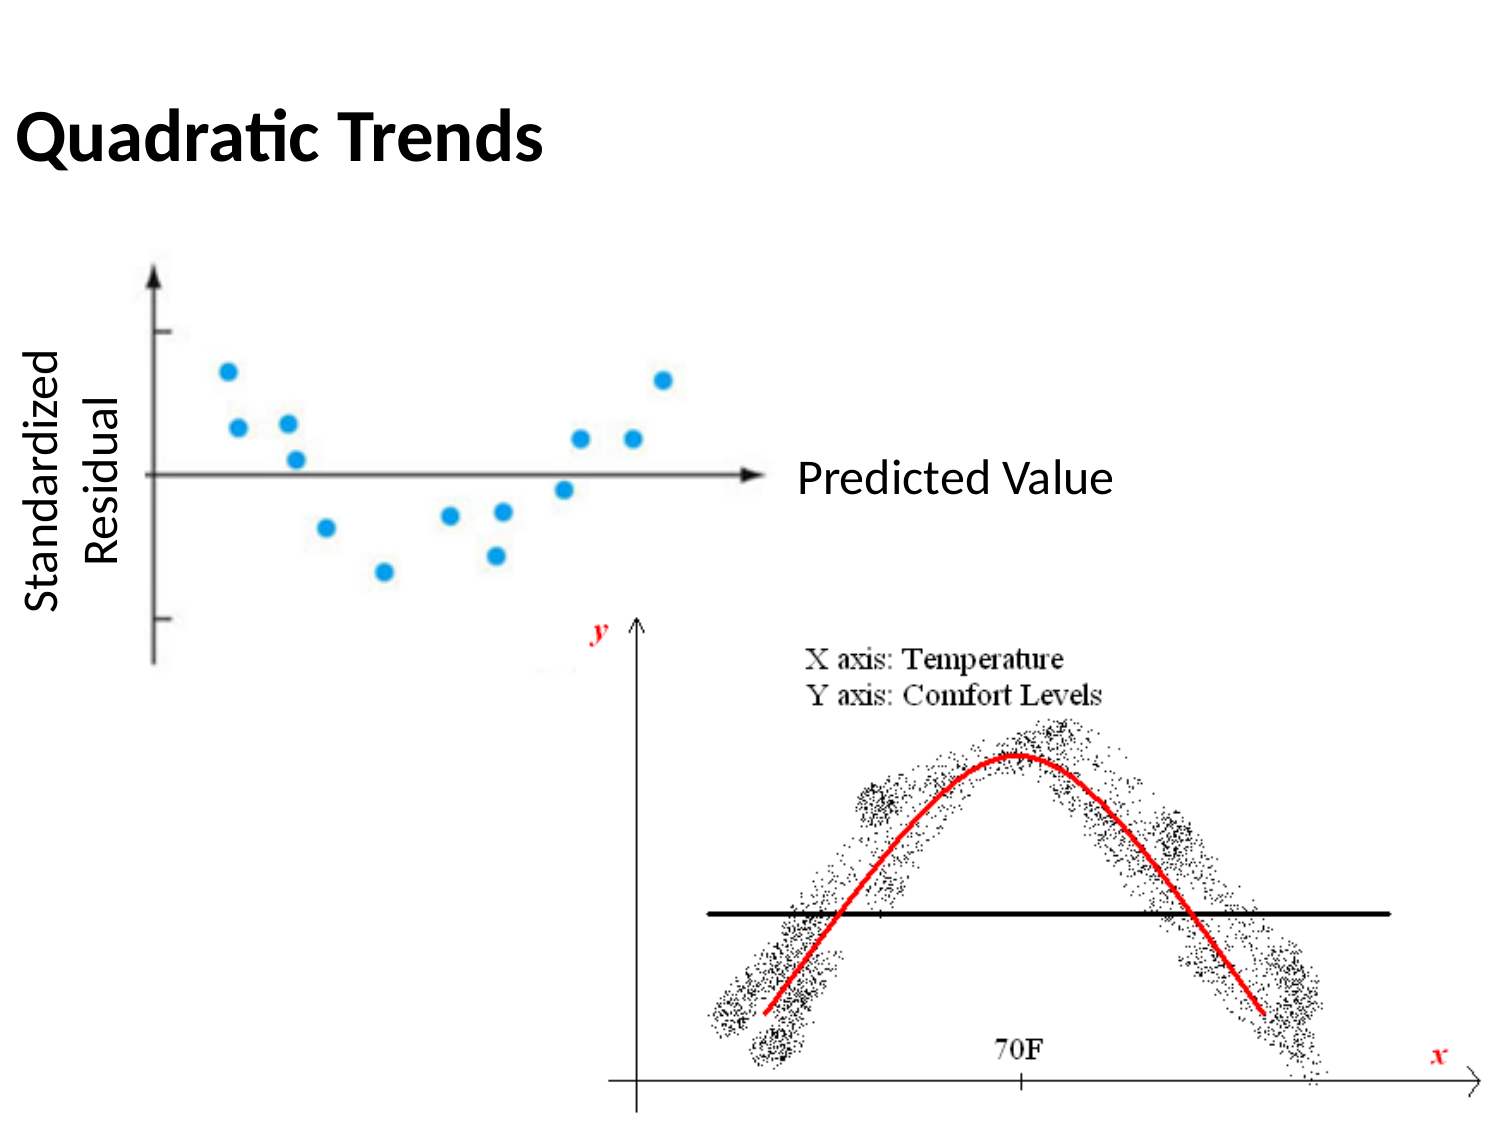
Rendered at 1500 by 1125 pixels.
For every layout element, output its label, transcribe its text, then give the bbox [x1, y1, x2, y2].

title Quadratic Trends [0, 68, 1500, 194]
picture [124, 249, 1500, 1125]
text_box Predicted Value [791, 437, 1338, 513]
text_box Standardized Residual [0, 262, 135, 700]
